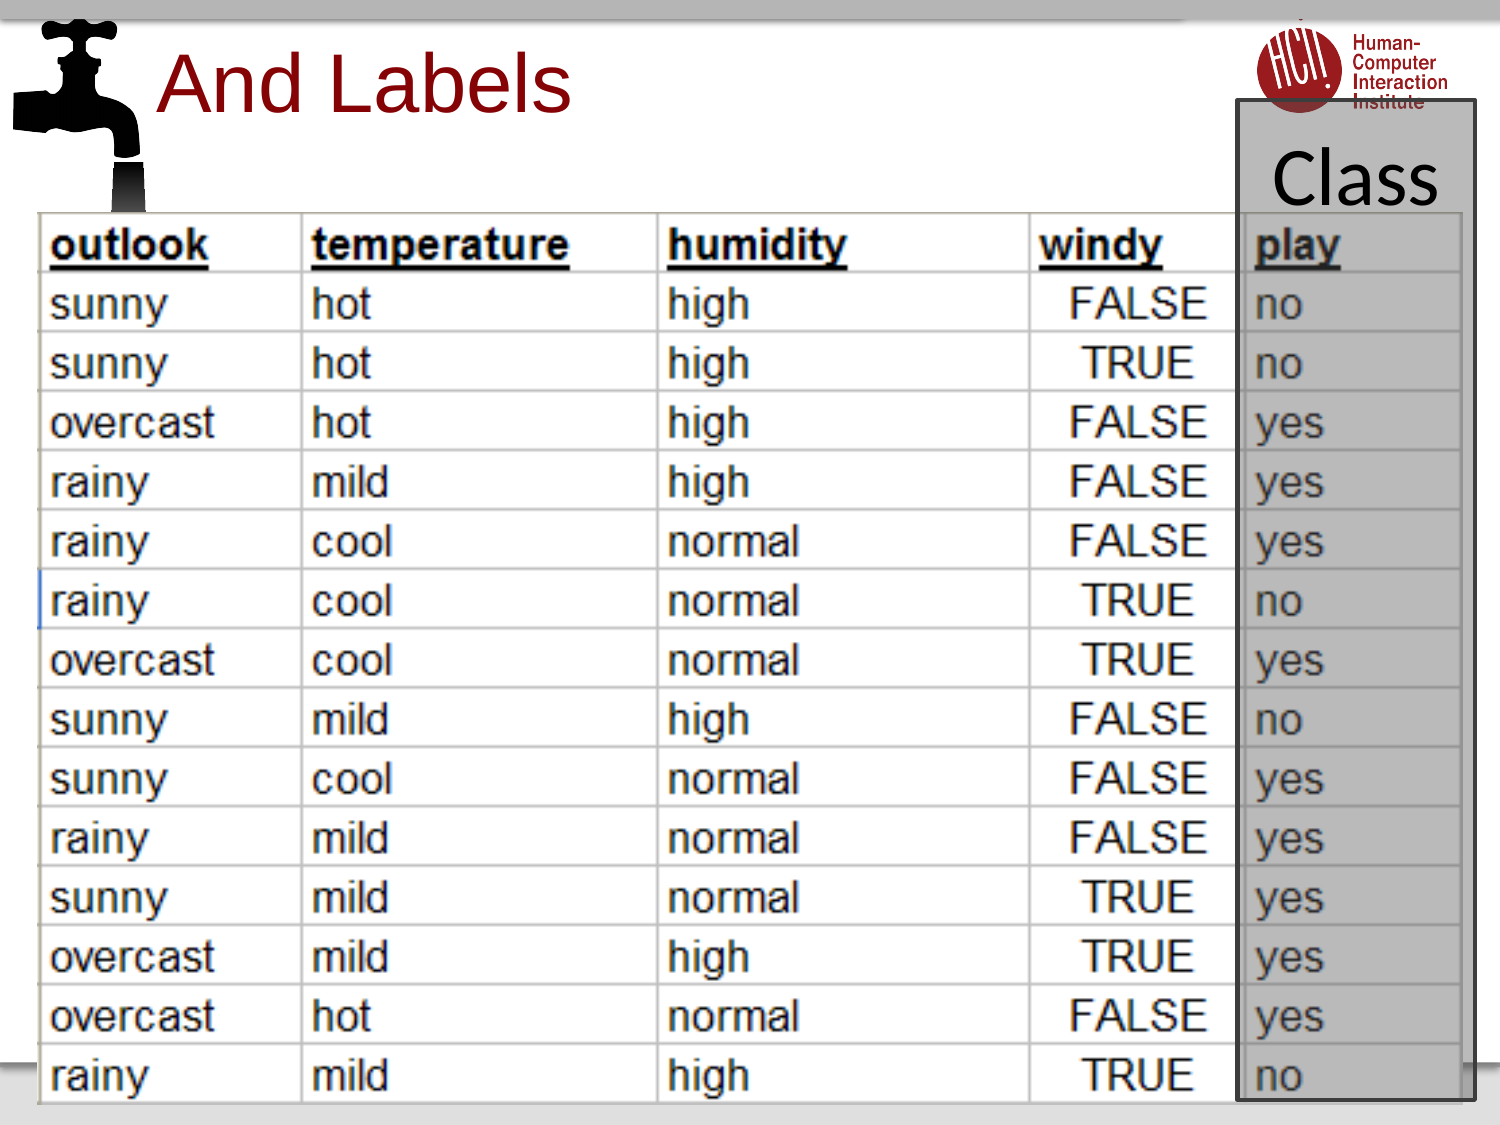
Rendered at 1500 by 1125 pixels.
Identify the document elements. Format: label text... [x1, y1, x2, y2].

picture [13, 20, 140, 158]
picture [1414, 20, 1447, 98]
text_box And Labels [156, 0, 1414, 137]
text_box Class [1235, 98, 1477, 1102]
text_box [37, 212, 1463, 1105]
